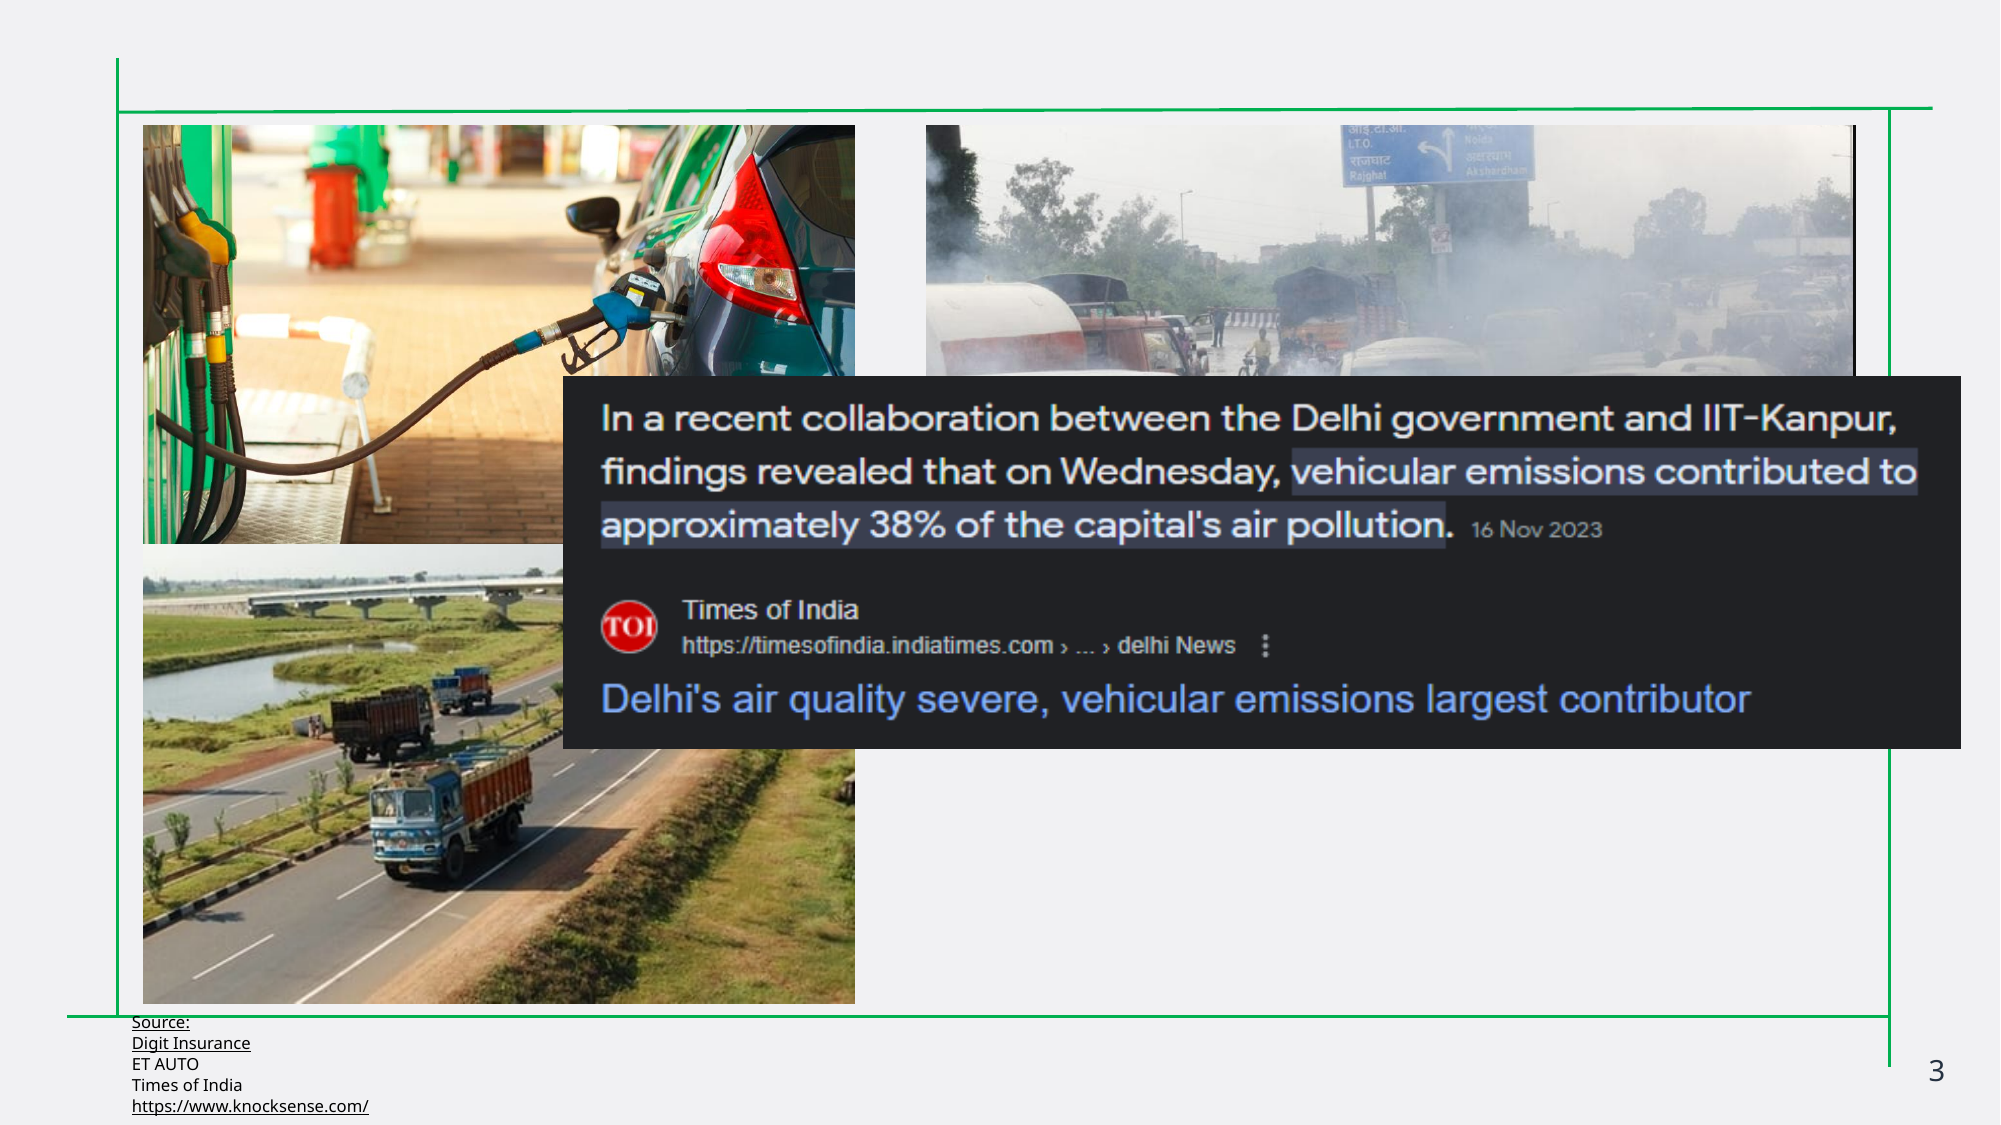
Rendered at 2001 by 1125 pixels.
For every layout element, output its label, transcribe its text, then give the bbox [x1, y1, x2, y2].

text_box Source: Digit Insurance ET AUTO Times of India https://www.knocksense.com/ [117, 1068, 686, 1125]
slide_number 3 [1875, 1042, 1961, 1103]
picture [143, 124, 1961, 1004]
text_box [66, 57, 1933, 1068]
